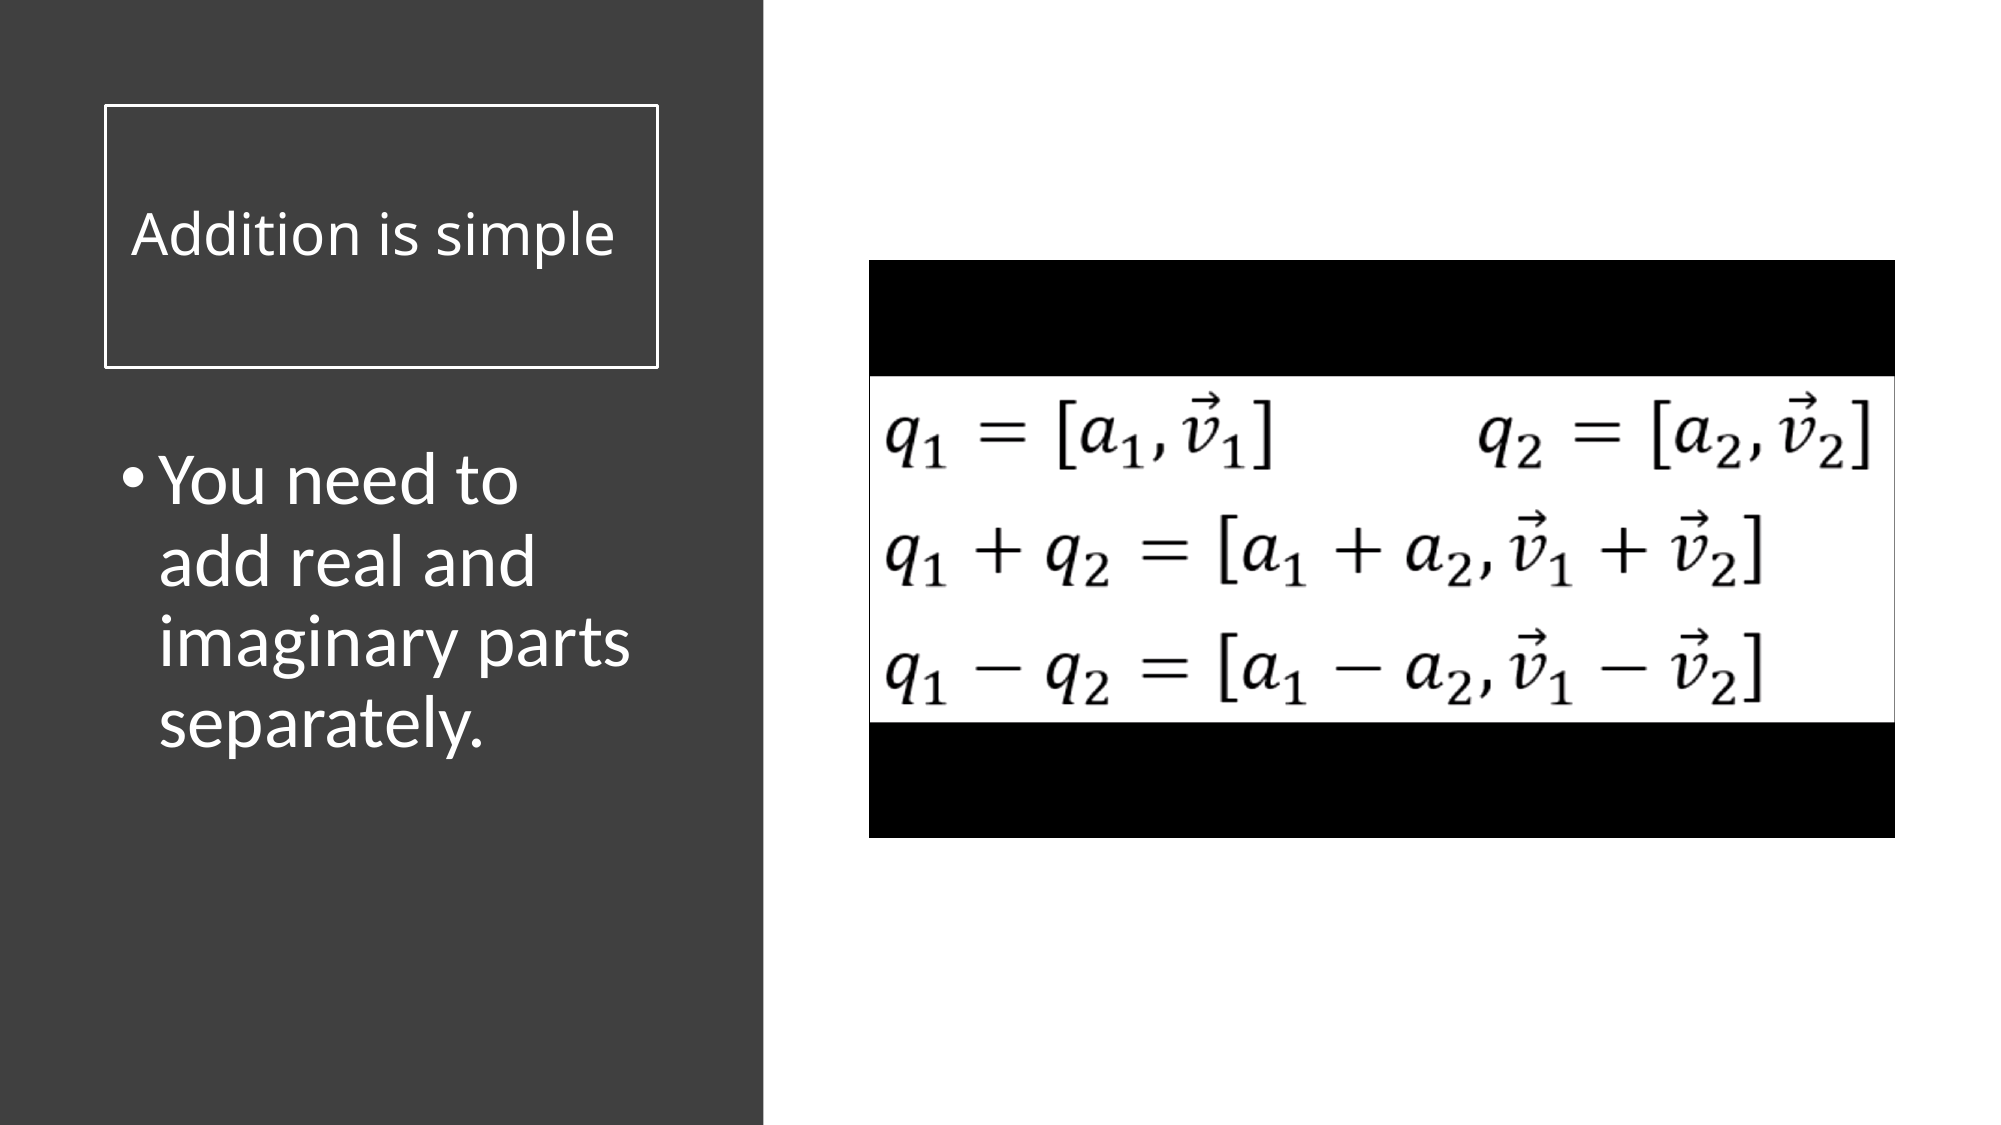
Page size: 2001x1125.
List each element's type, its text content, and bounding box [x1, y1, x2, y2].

list You need to add real and imaginary parts separately. [105, 432, 658, 994]
picture [869, 260, 1895, 838]
title Addition is simple [105, 105, 658, 368]
text_box [0, 0, 764, 1125]
